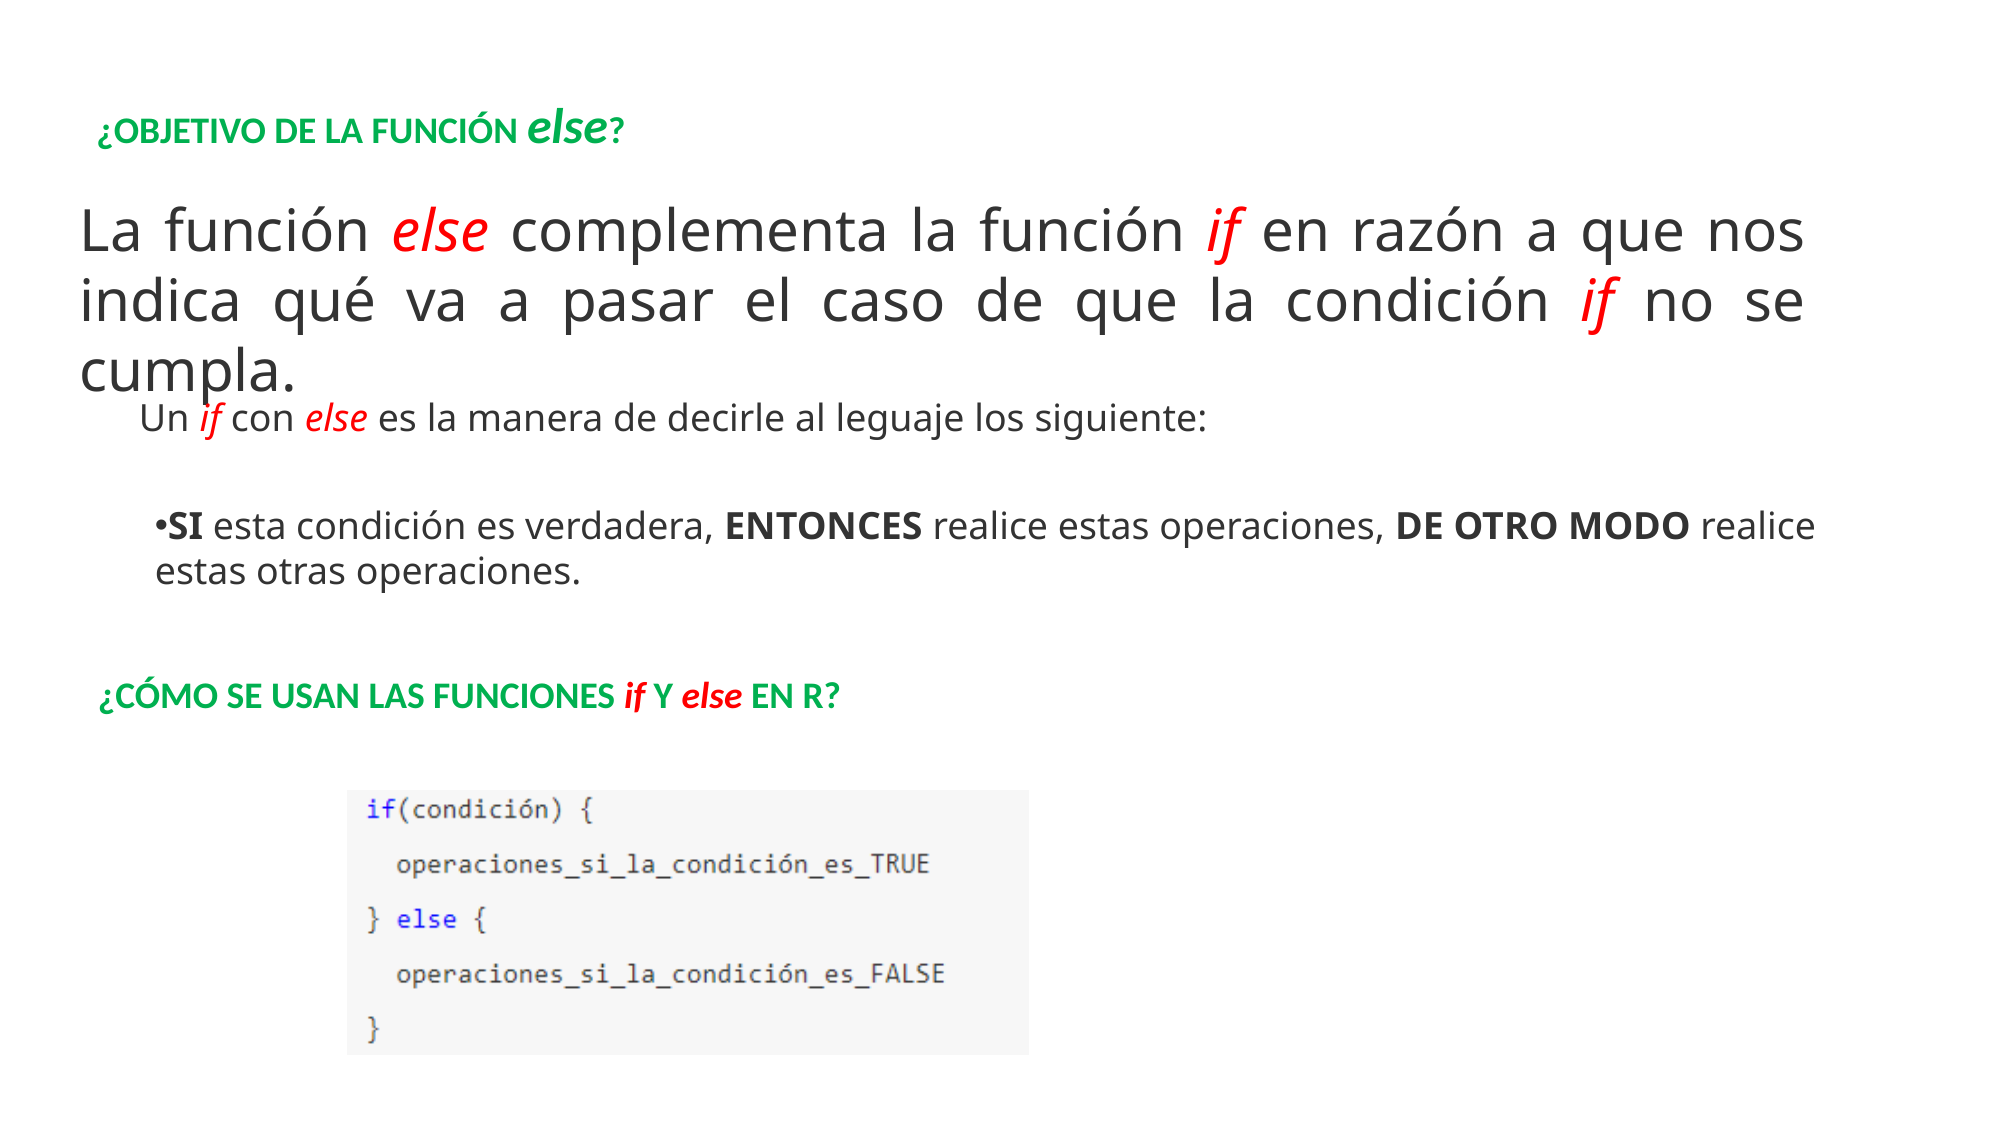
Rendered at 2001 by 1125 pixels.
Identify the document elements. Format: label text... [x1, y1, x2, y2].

text_box La función else complementa la función if en razón a que nos indica qué va a pasar el caso de que la condición if no se cumpla. [65, 185, 1821, 411]
text_box Un if con else es la manera de decirle al leguaje los siguiente: [124, 386, 1224, 447]
picture [347, 790, 1029, 1055]
text_box ¿OBJETIVO DE LA FUNCIÓN else? [81, 86, 641, 162]
text_box ¿CÓMO SE USAN LAS FUNCIONES if Y else EN R? [83, 664, 857, 724]
text_box SI esta condición es verdadera, ENTONCES realice estas operaciones, DE OTRO MODO realice estas otras operaciones. [139, 494, 1924, 600]
